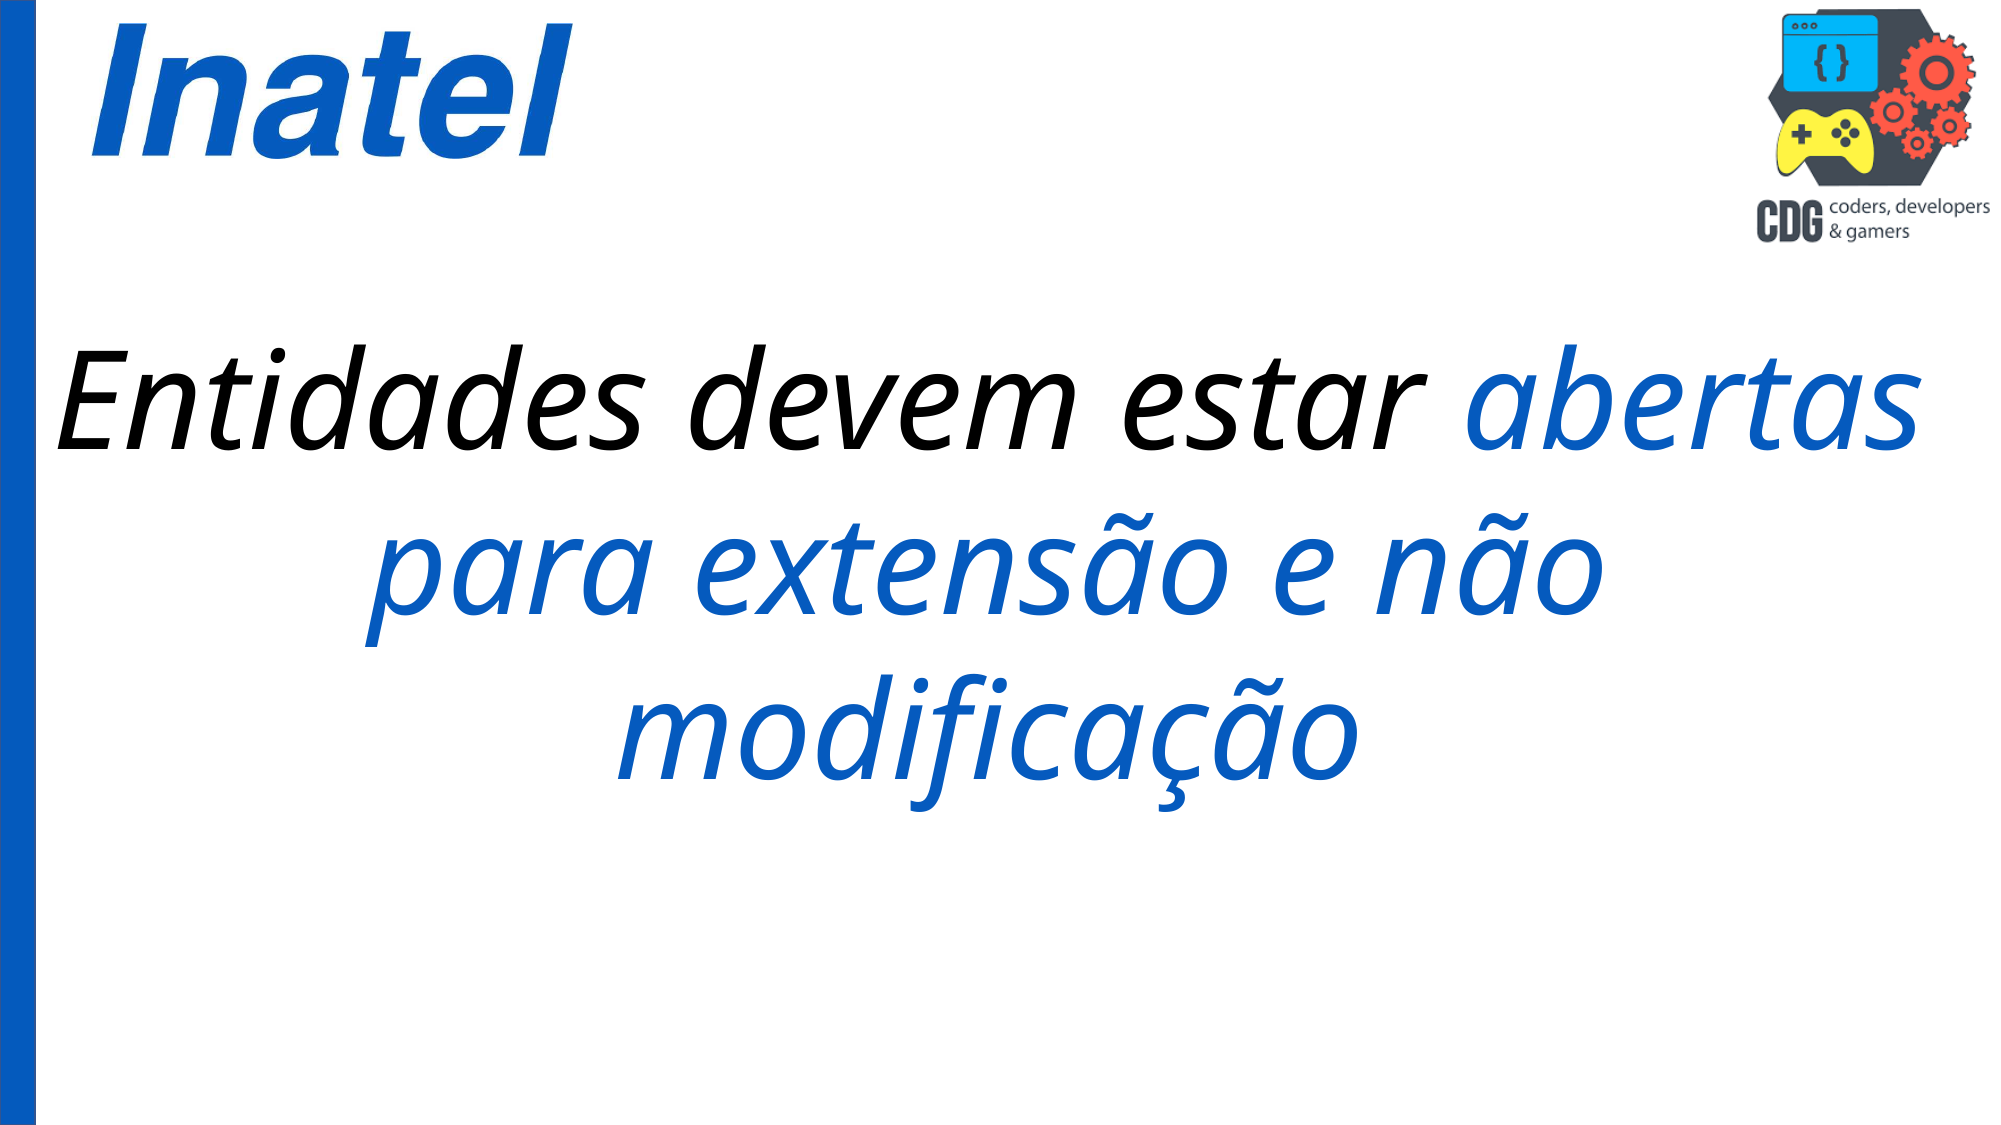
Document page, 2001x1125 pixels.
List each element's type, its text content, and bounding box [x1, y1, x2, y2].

picture [1745, 0, 2000, 255]
text_box Entidades devem estar abertas para extensão e não modificação [0, 305, 1979, 815]
picture [91, 23, 573, 159]
